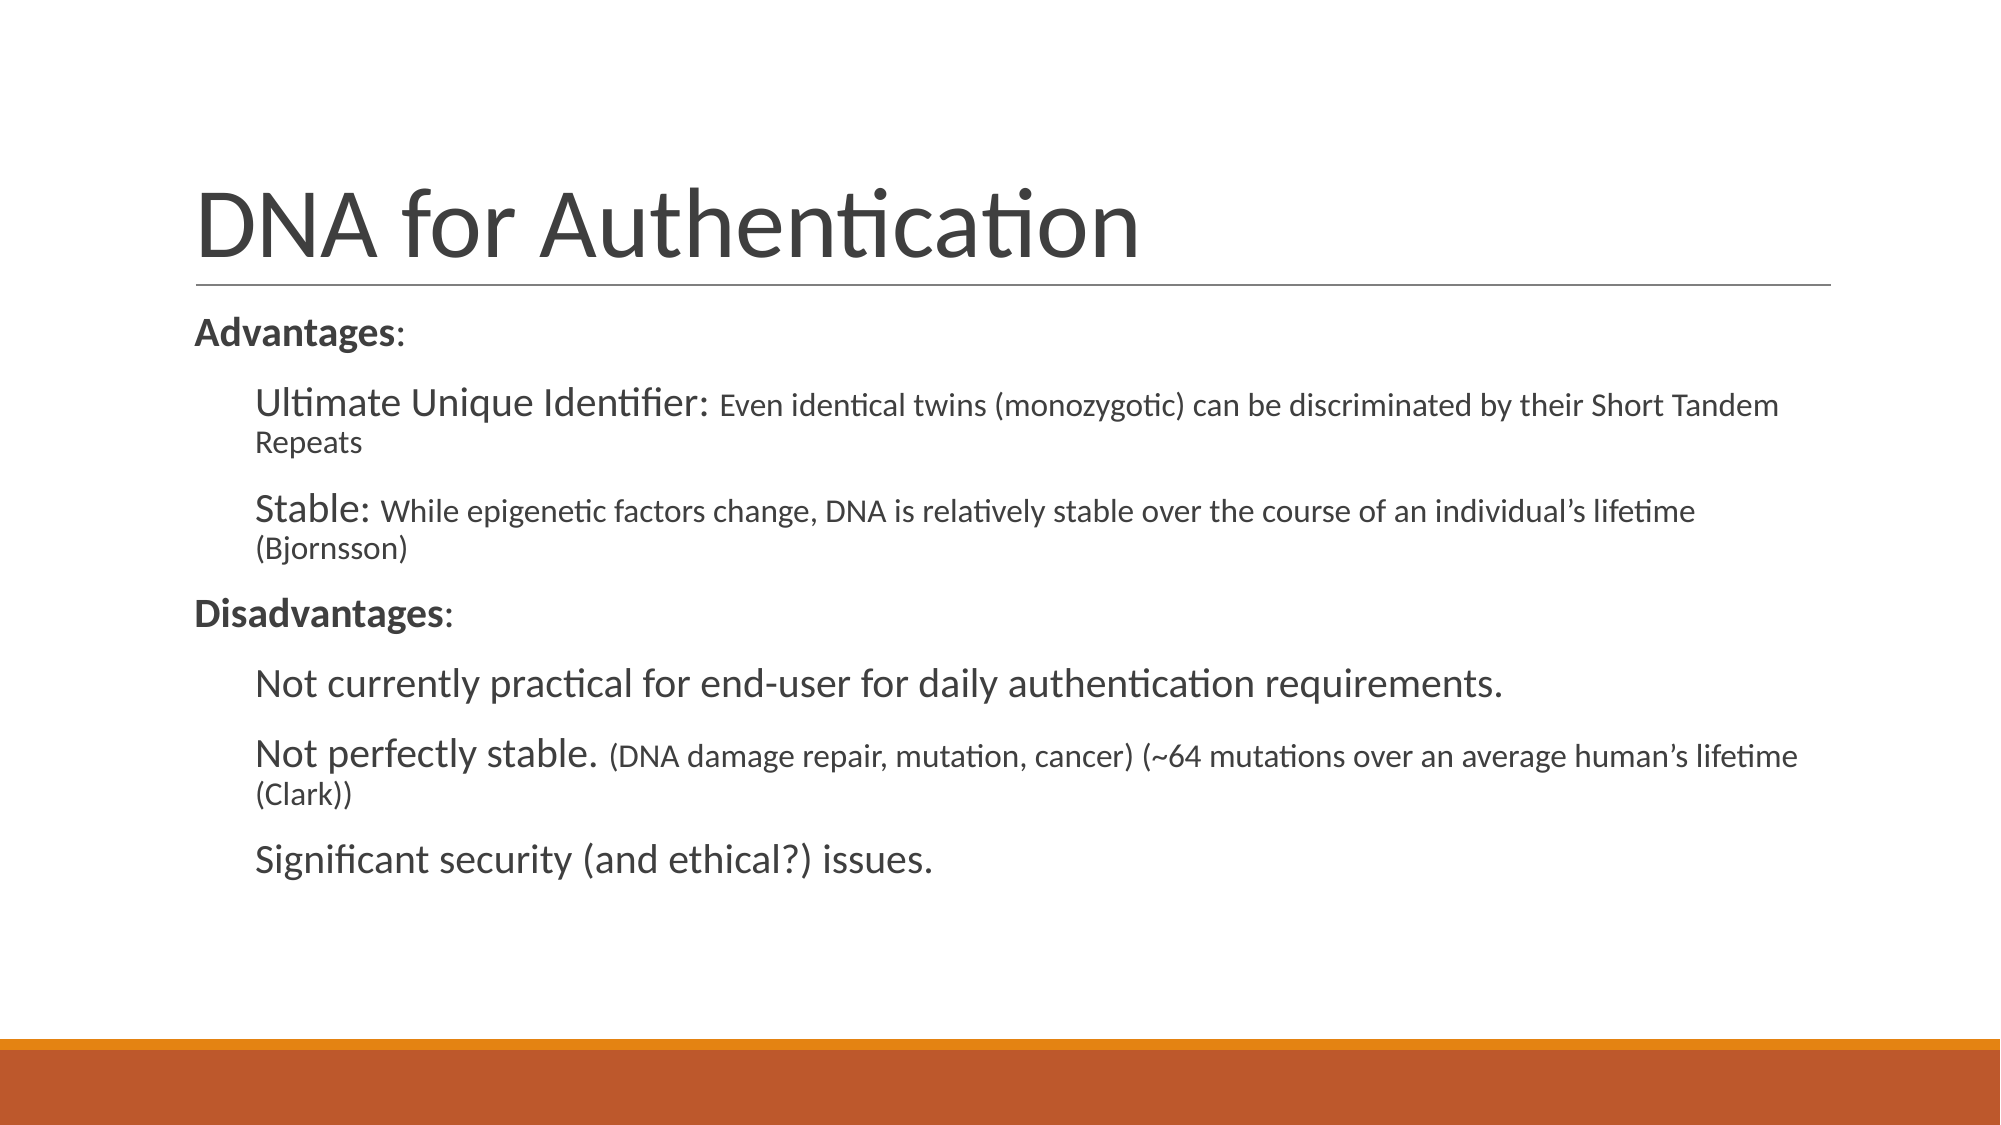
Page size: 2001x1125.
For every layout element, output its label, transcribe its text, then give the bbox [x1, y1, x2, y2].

title DNA for Authentication [180, 47, 1830, 285]
list Advantages: Ultimate Unique Identifier: Even identical twins (monozygotic) can be discriminated by their Short Tandem Repeats Stable: While epigenetic factors change, DNA is relatively stable over the course of an individual’s lifetime (Bjornsson) Disadvantages: Not currently practical for end-user for daily authentication requirements. Not perfectly stable. (DNA damage repair, mutation, cancer) (~64 mutations over an average human’s lifetime (Clark)) Significant security (and ethical?) issues. [180, 302, 1830, 1053]
